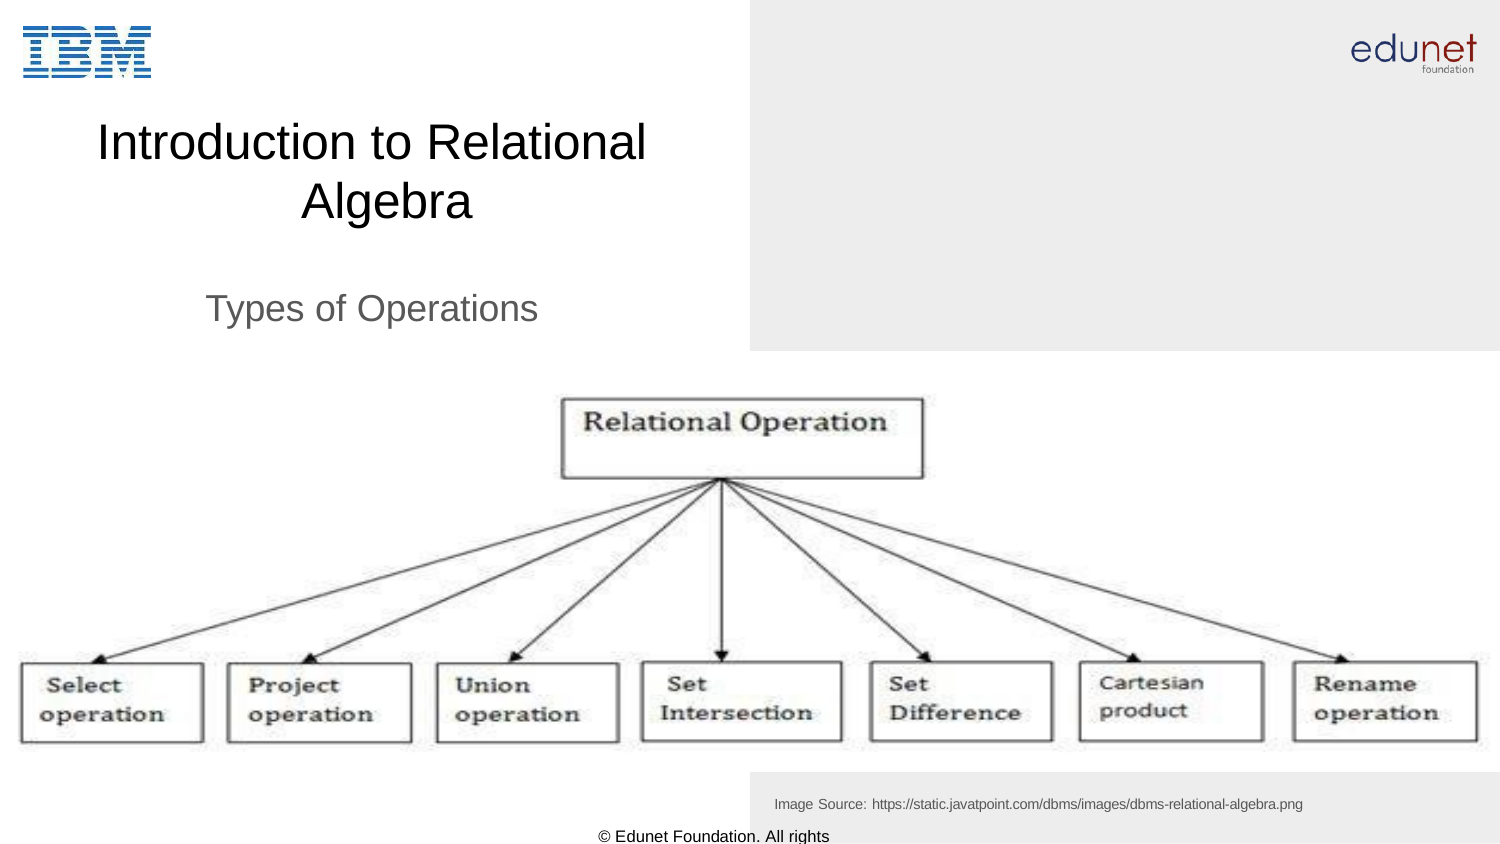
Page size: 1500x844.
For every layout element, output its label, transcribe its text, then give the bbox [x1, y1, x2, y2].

picture [0, 351, 1500, 772]
title Introduction to Relational Algebra [94, 105, 650, 252]
footer © Edunet Foundation. All rights reserved. [596, 825, 744, 844]
picture [23, 26, 151, 78]
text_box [749, 779, 1500, 844]
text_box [749, 0, 1500, 350]
text_box Types of Operations [203, 282, 543, 330]
